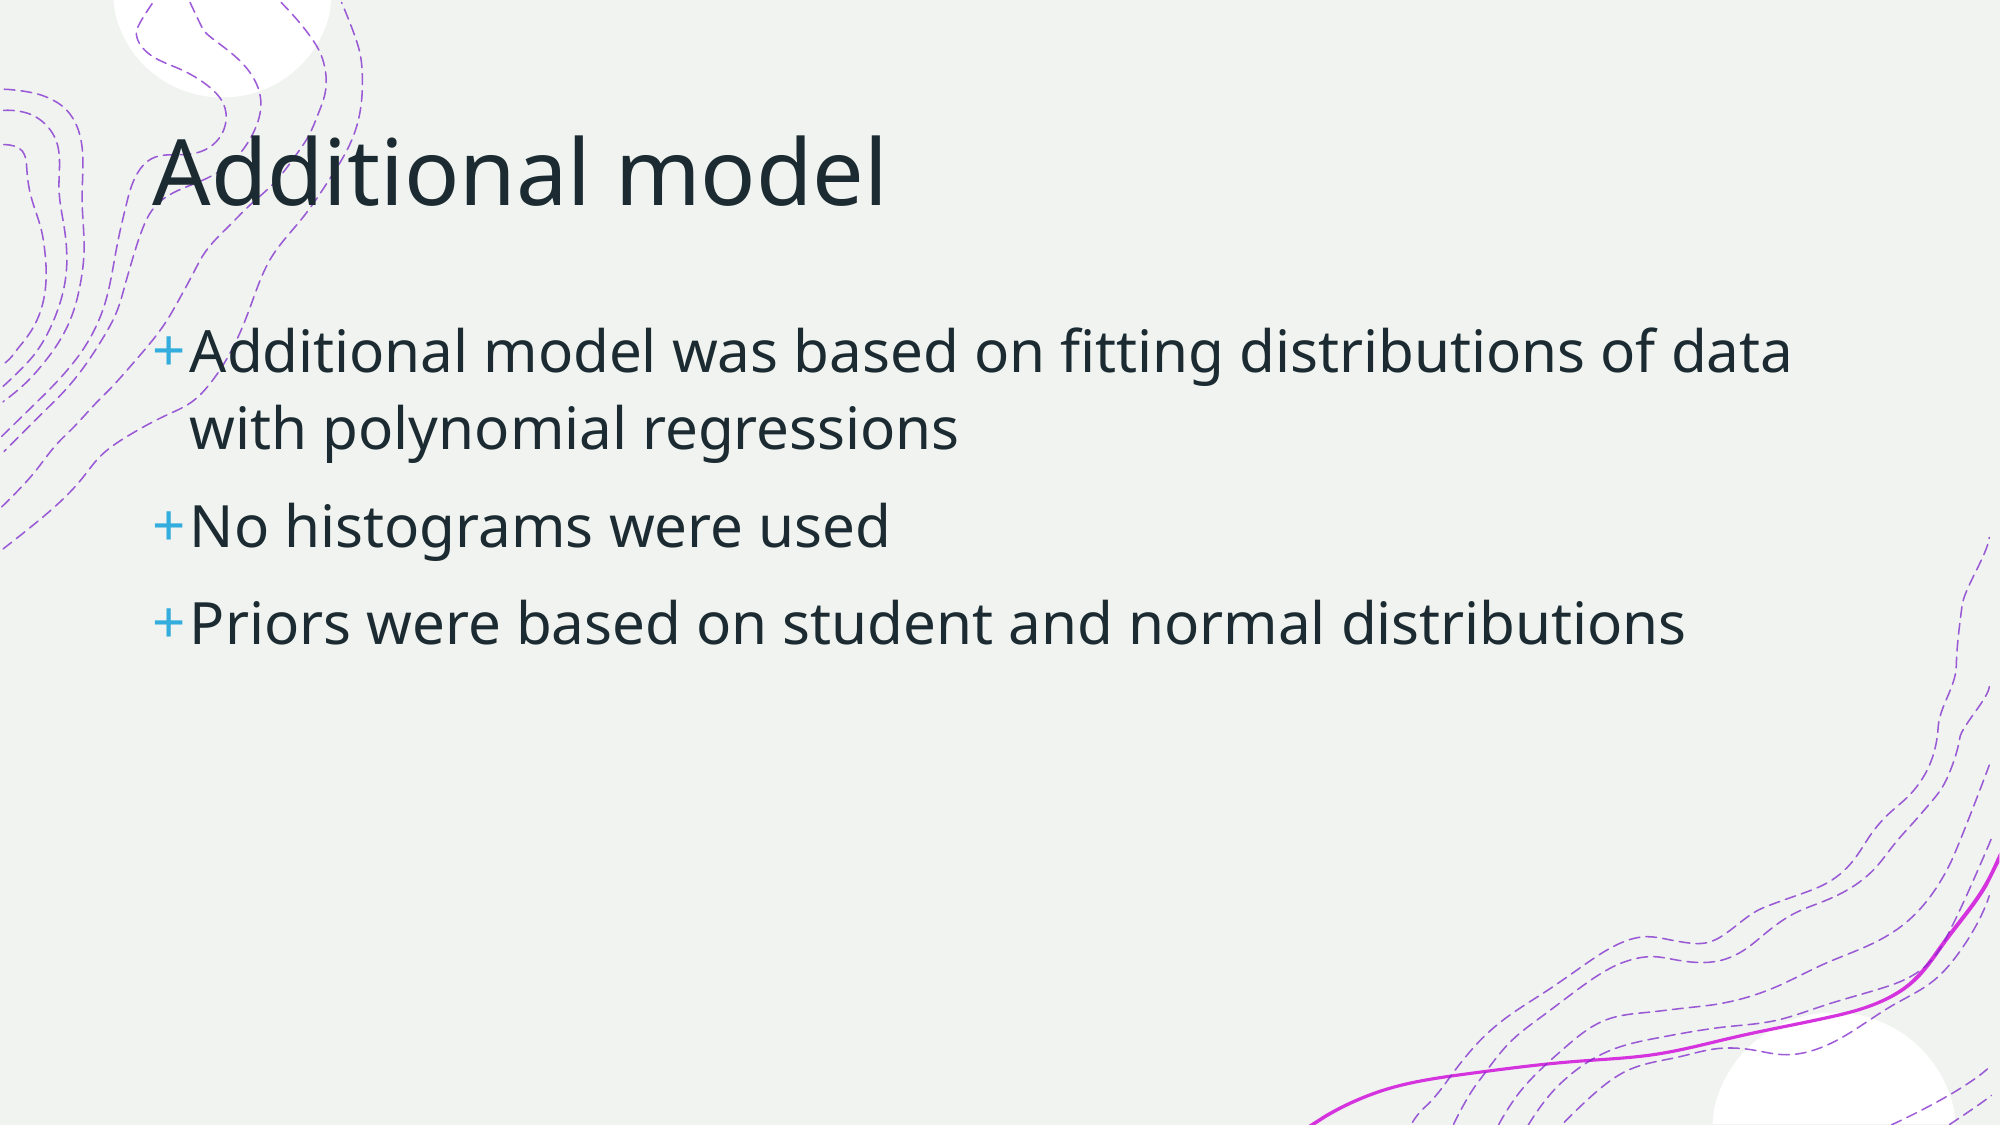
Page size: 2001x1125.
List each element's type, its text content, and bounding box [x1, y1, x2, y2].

title Additional model [137, 59, 1863, 278]
list Additional model was based on fitting distributions of data with polynomial regressions No histograms were used Priors were based on student and normal distributions [137, 299, 1863, 1014]
